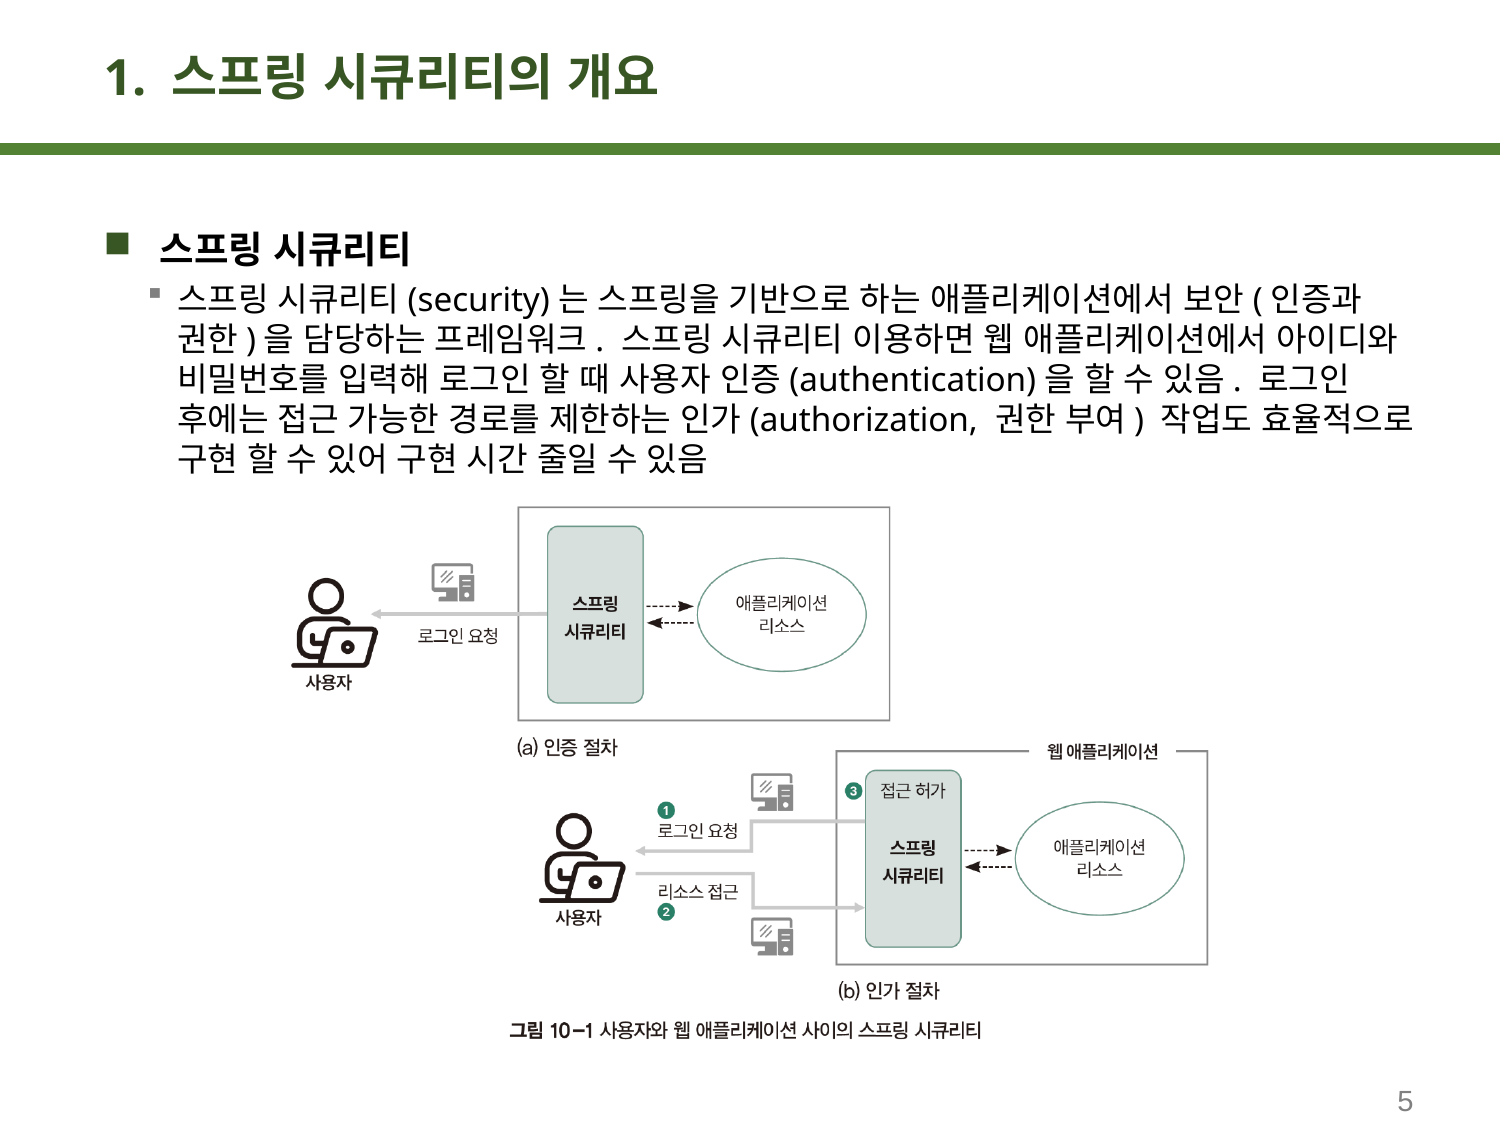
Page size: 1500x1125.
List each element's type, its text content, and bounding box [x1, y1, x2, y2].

title 1. 스프링 시큐리티의 개요 [88, 30, 1211, 121]
picture [288, 501, 1211, 1043]
list 스프링 시큐리티 스프링 시큐리티(security)는 스프링을 기반으로 하는 애플리케이션에서 보안(인증과 권한)을 담당하는 프레임워크. 스프링 시큐리티 이용하면 웹 애플리케이션에서 아이디와 비밀번호를 입력해 로그인 할 때 사용자 인증(authentication)을 할 수 있음. 로그인 후에는 접근 가능한 경로를 제한하는 인가(authorization, 권한 부여) 작업도 효율적으로 구현 할 수 있어 구현 시간 줄일 수 있음 [88, 196, 1436, 1083]
